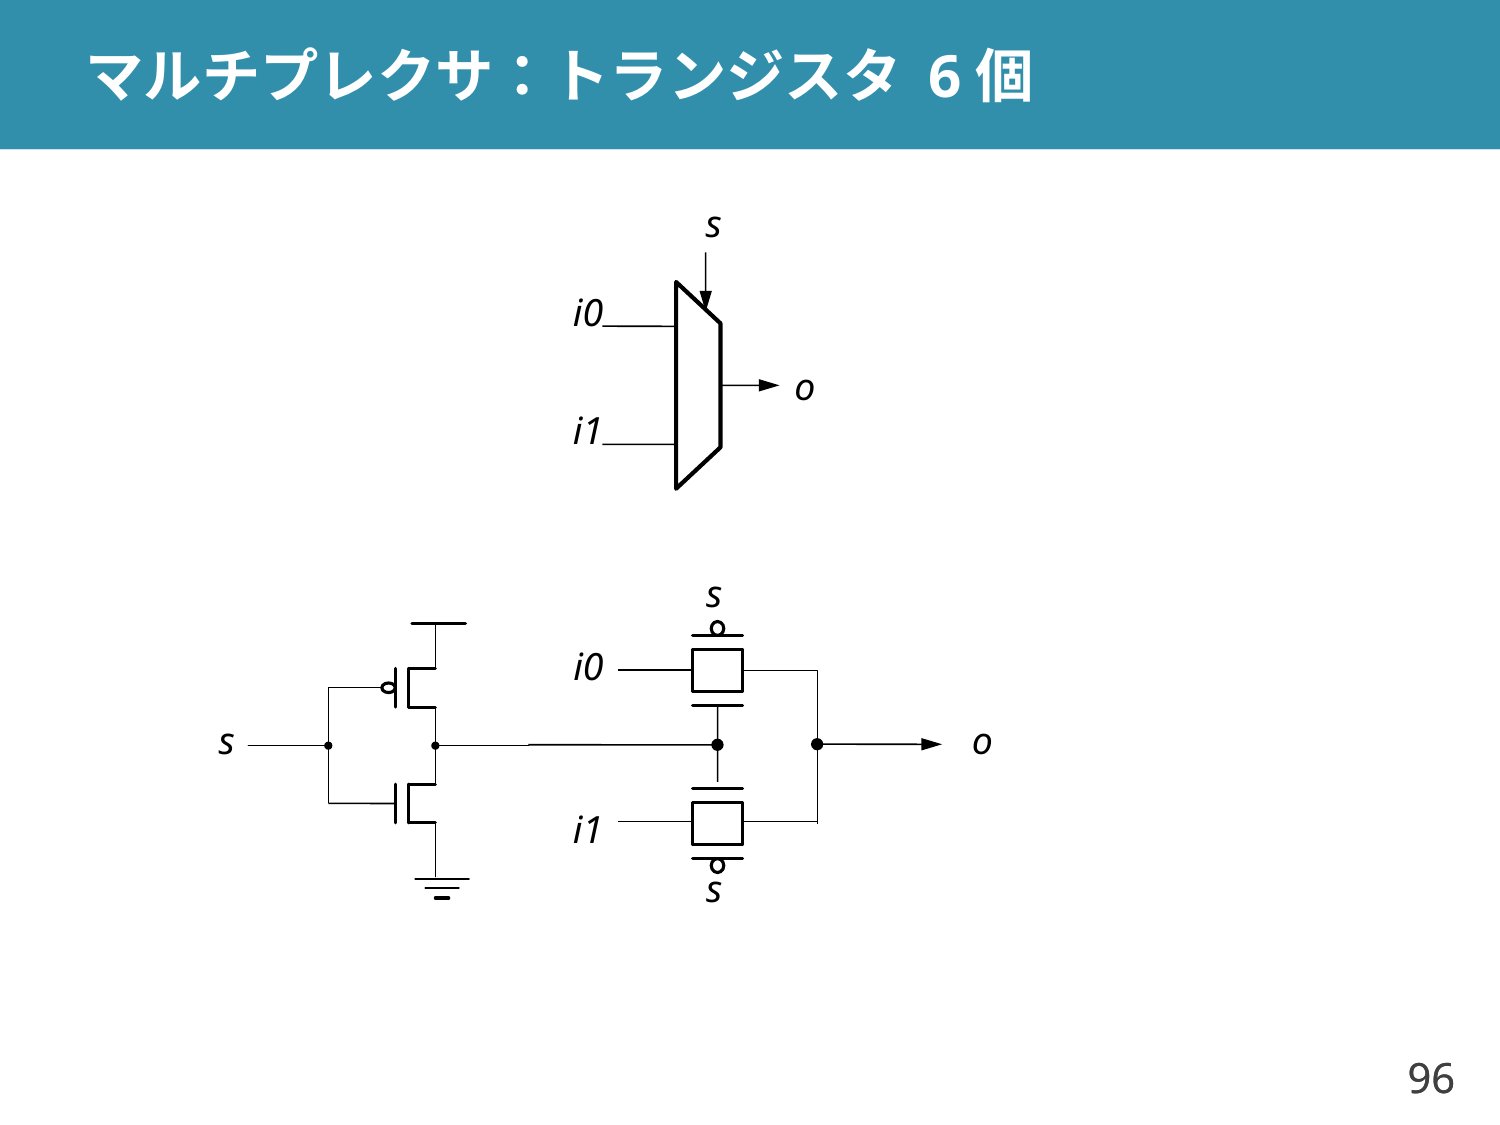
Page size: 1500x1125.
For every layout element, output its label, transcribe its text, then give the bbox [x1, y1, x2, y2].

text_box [247, 623, 530, 899]
text_box s [691, 562, 751, 619]
title マルチプレクサ：トランジスタ 6個 [70, 0, 1500, 150]
text_box i1 [558, 400, 618, 460]
text_box [699, 253, 712, 312]
text_box s [690, 193, 751, 253]
text_box o [957, 710, 1017, 770]
text_box o [779, 355, 839, 415]
text_box [723, 379, 779, 392]
text_box s [203, 710, 242, 770]
text_box s [691, 881, 751, 917]
text_box i0 [558, 281, 618, 342]
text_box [528, 621, 943, 873]
text_box [674, 280, 723, 491]
